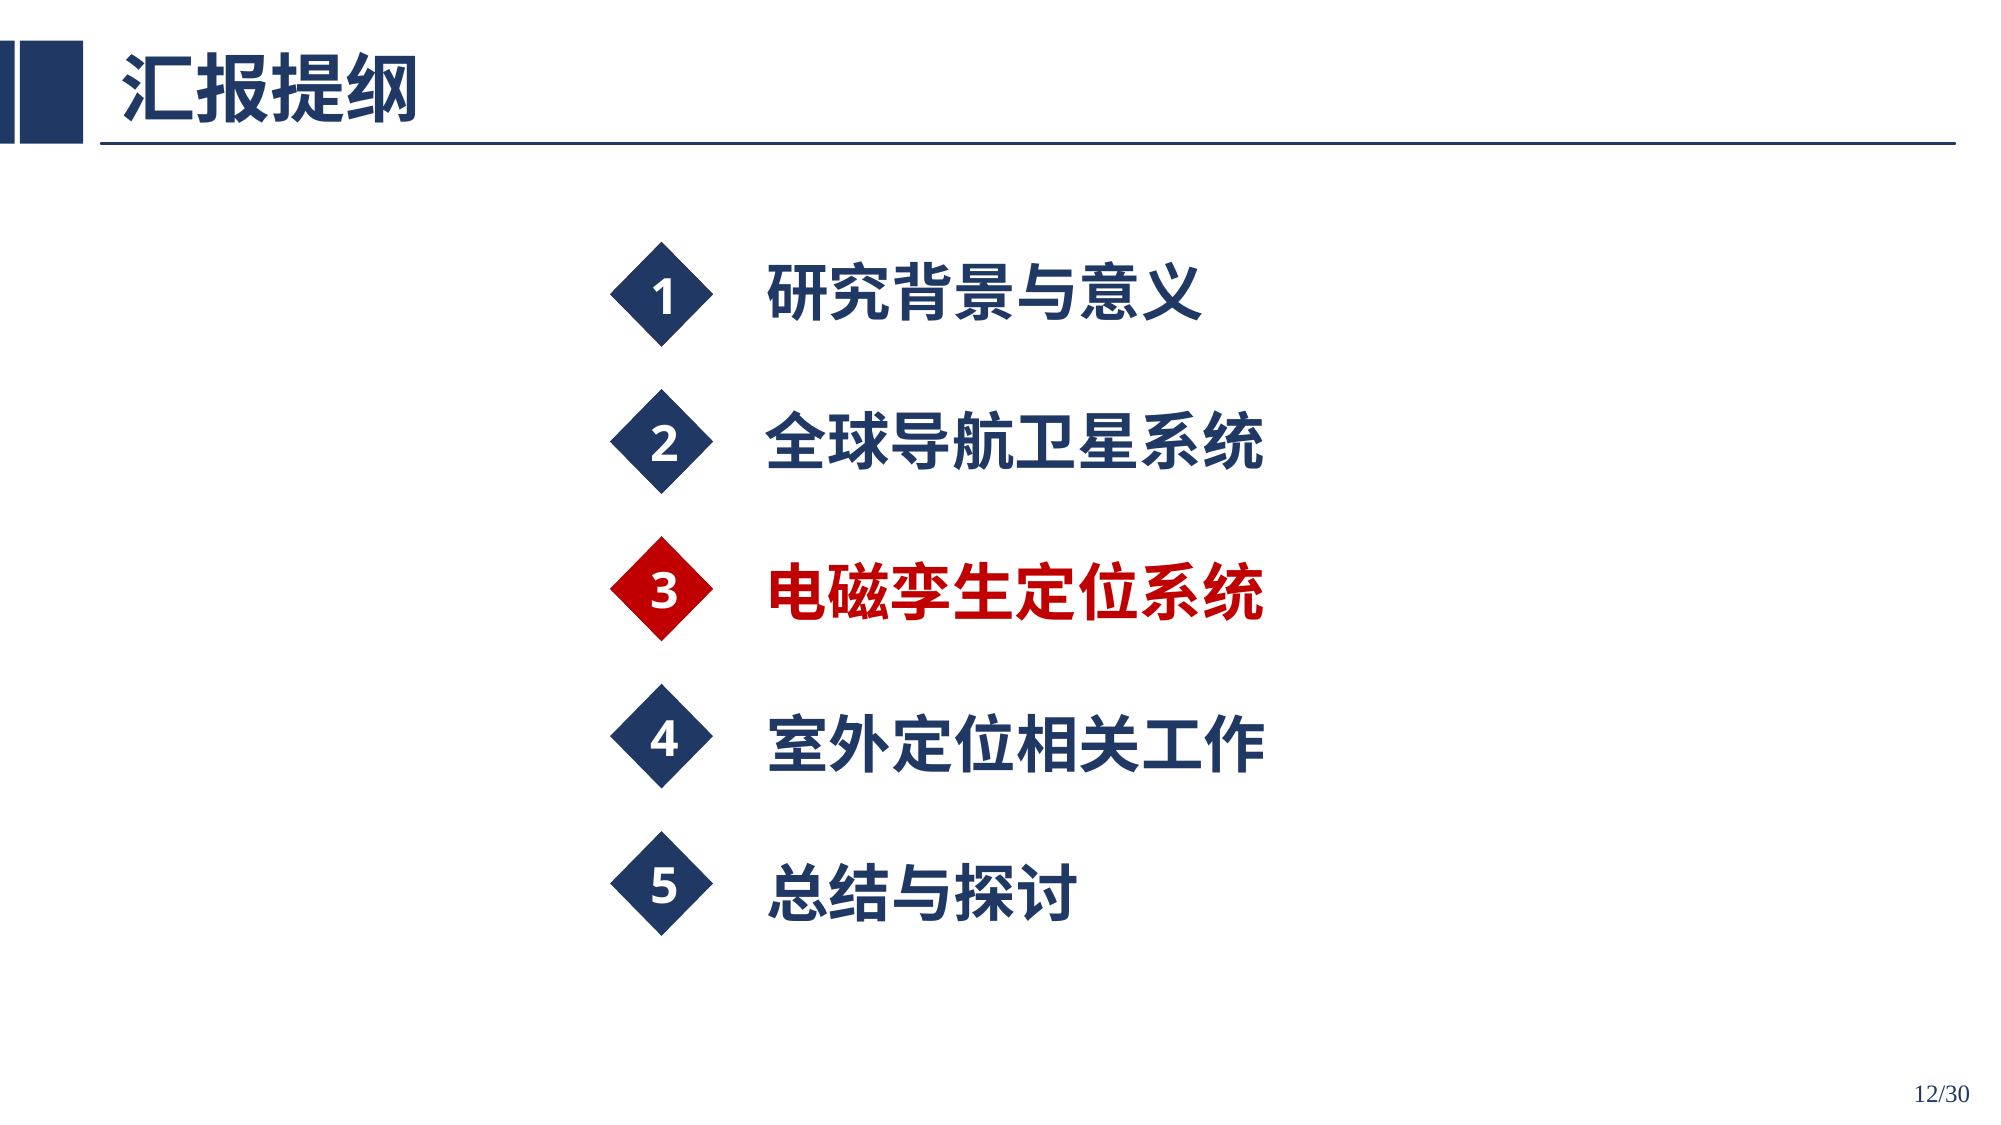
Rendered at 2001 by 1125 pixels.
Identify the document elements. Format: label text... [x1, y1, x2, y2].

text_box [610, 241, 1738, 938]
slide_number 12/30 [1535, 1062, 1986, 1123]
title 汇报提纲 [105, 32, 509, 152]
